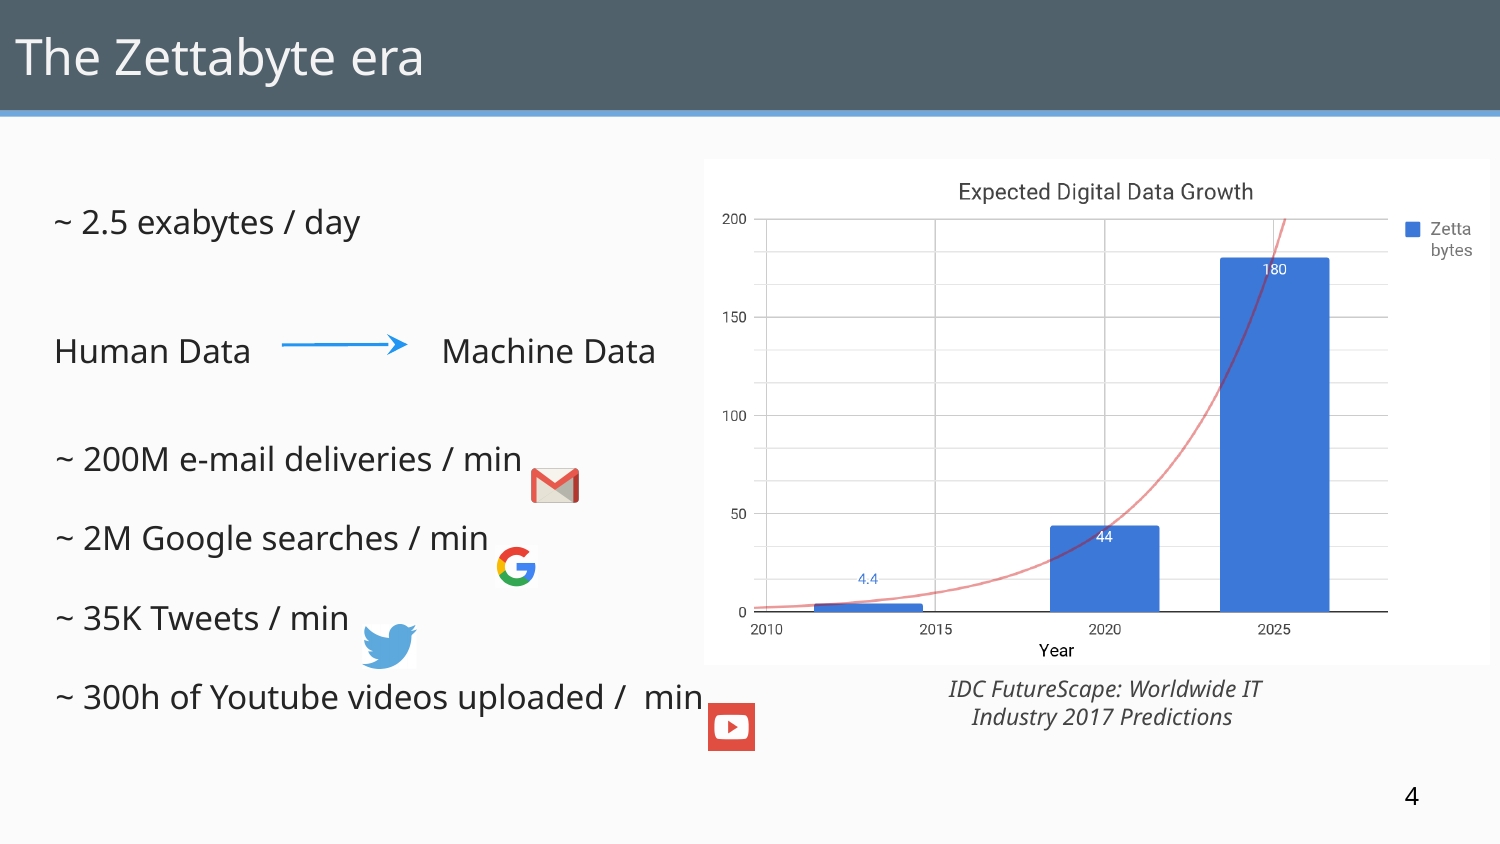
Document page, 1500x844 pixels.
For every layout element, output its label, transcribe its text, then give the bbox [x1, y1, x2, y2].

list ~ 2.5 exabytes / day [38, 180, 427, 256]
picture [704, 159, 1490, 665]
text_box IDC FutureScape: Worldwide IT Industry 2017 Predictions [901, 673, 1310, 751]
slide_number ‹#› [1389, 764, 1480, 830]
picture [362, 624, 418, 669]
text_box [0, 110, 1500, 117]
text_box Human Data [38, 309, 275, 374]
text_box ~ 200M e-mail deliveries / min ~ 2M Google searches / min ~ 35K Tweets / min ~ 300h of Youtube videos uploaded / min [40, 417, 798, 781]
picture [531, 468, 579, 504]
picture [707, 702, 756, 751]
text_box Machine Data [426, 309, 691, 374]
title The Zettabyte era [0, 0, 1500, 110]
picture [495, 544, 538, 588]
